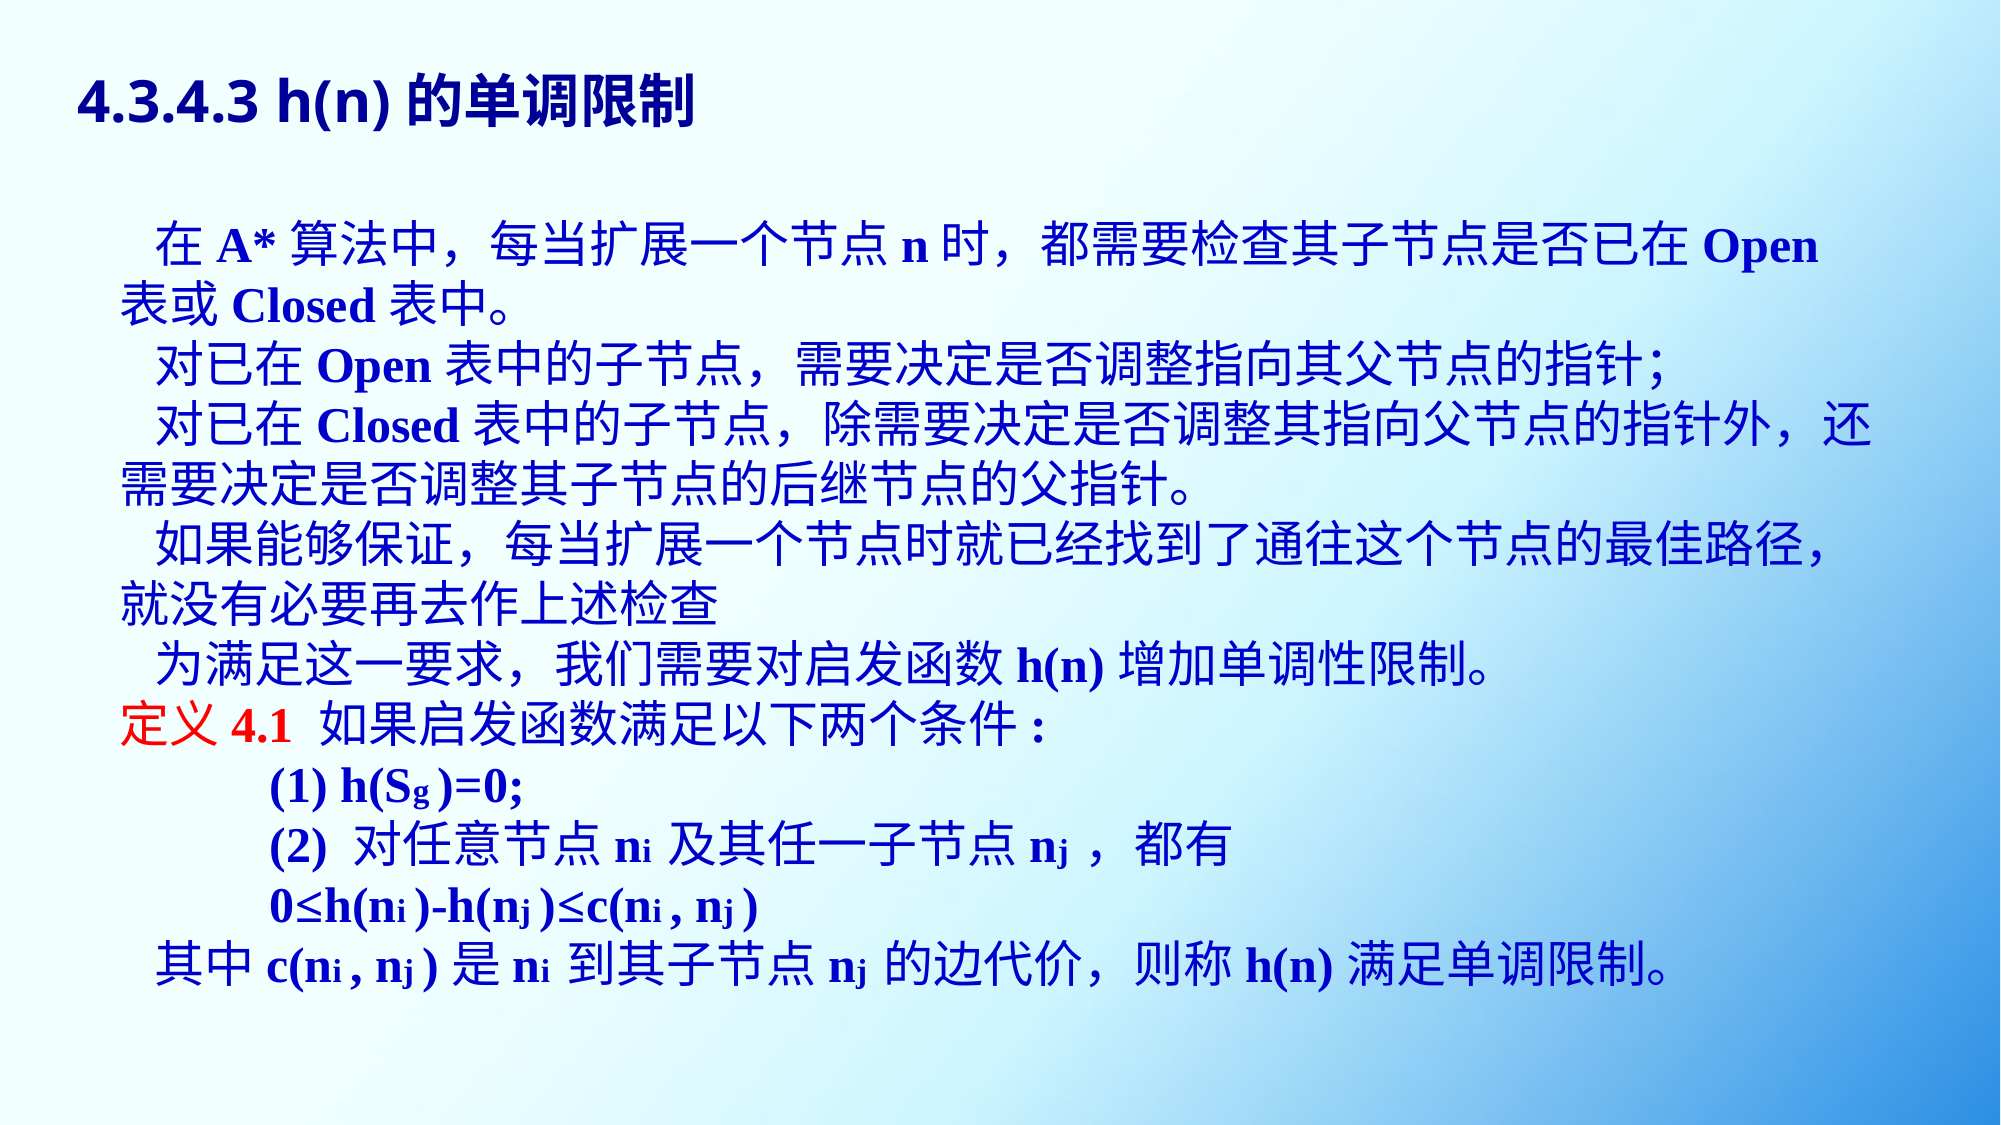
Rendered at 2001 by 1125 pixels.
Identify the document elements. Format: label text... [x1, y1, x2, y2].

text_box 在A*算法中，每当扩展一个节点n时，都需要检查其子节点是否已在Open 表或Closed表中。 对已在Open表中的子节点，需要决定是否调整指向其父节点的指针； 对已在Closed表中的子节点，除需要决定是否调整其指向父节点的指针外，还需要决定是否调整其子节点的后继节点的父指针。 如果能够保证，每当扩展一个节点时就已经找到了通往这个节点的最佳路径，就没有必要再去作上述检查 为满足这一要求，我们需要对启发函数h(n)增加单调性限制。 定义4.1 如果启发函数满足以下两个条件: (1) h(Sg )=0; (2) 对任意节点ni 及其任一子节点nj ，都有 0≤h(ni )-h(nj )≤c(ni , nj ) 其中c(ni , nj )是ni 到其子节点nj 的边代价，则称h(n)满足单调限制。 [104, 205, 1904, 1000]
text_box 4.3.4.3 h(n)的单调限制 [62, 45, 1723, 153]
picture [0, 0, 2001, 1125]
